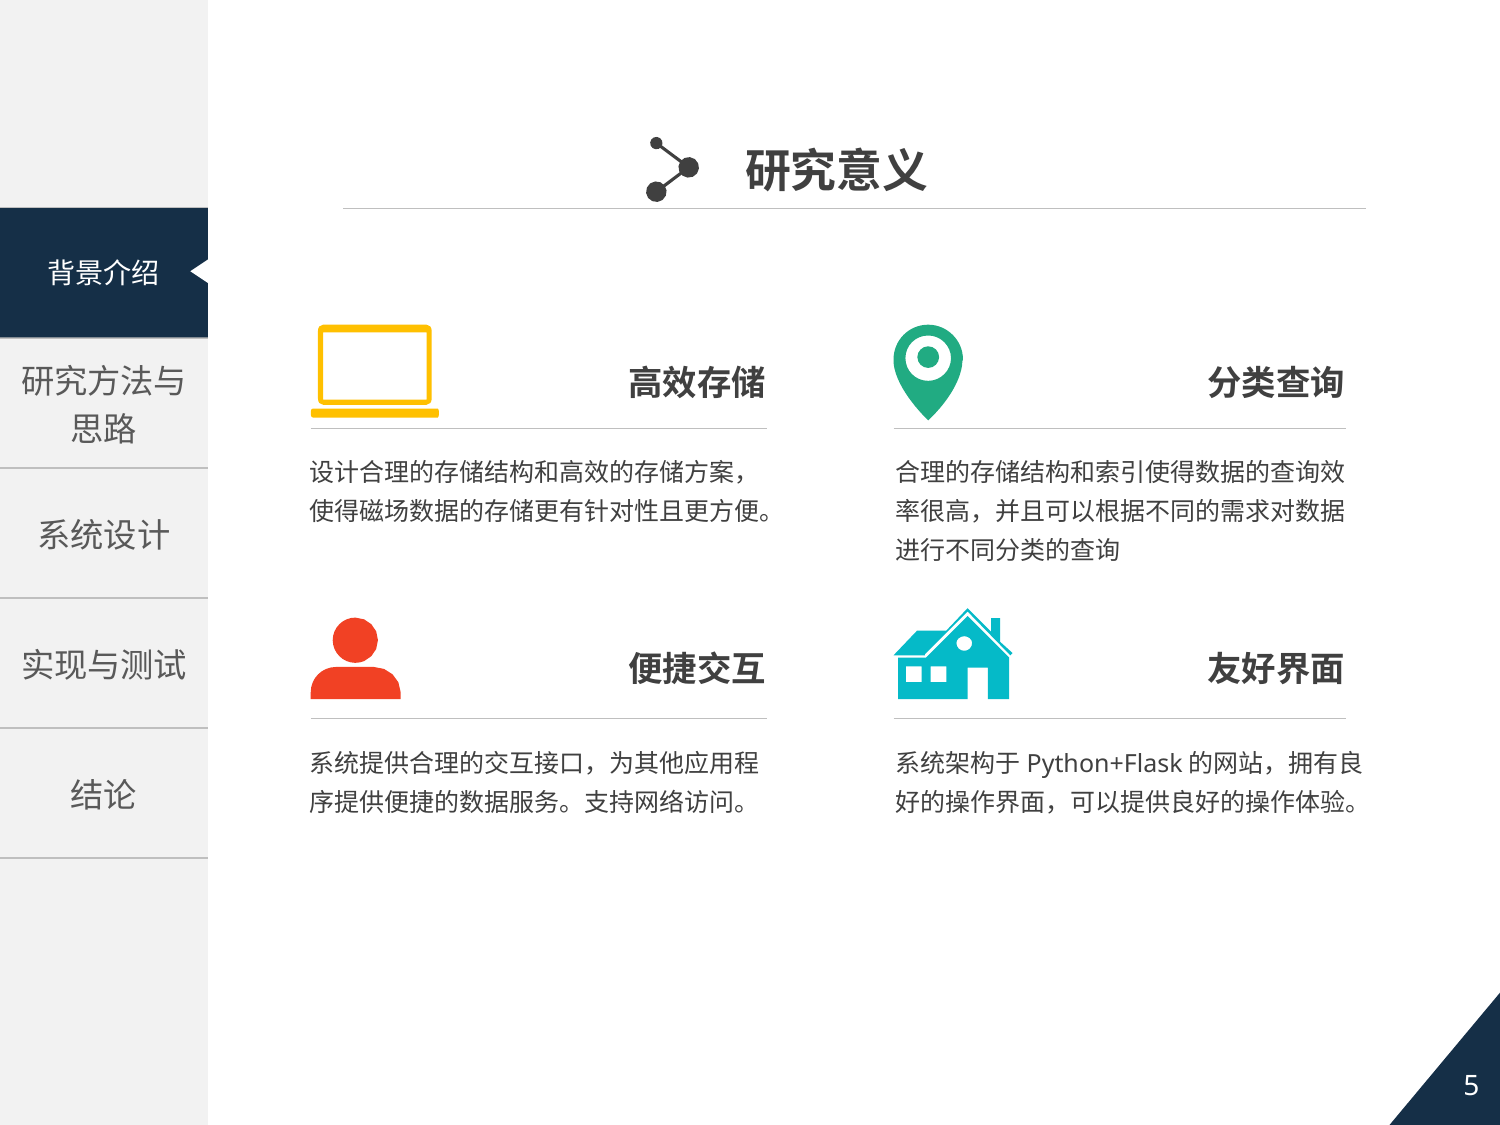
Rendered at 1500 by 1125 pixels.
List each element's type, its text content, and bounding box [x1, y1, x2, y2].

text_box [310, 408, 439, 418]
text_box 系统架构于Python+Flask的网站，拥有良好的操作界面，可以提供良好的操作体验。 [880, 730, 1381, 824]
text_box 设计合理的存储结构和高效的存储方案，使得磁场数据的存储更有针对性且更方便。 [295, 439, 796, 533]
text_box 友好界面 [1192, 640, 1360, 696]
text_box 便捷交互 [613, 640, 781, 696]
text_box 合理的存储结构和索引使得数据的查询效率很高，并且可以根据不同的需求对数据进行不同分类的查询 [880, 440, 1381, 572]
text_box [317, 324, 432, 405]
text_box 高效存储 [613, 353, 781, 410]
text_box [310, 666, 401, 700]
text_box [656, 143, 689, 192]
text_box 分类查询 [1192, 353, 1360, 410]
text_box 研究意义 [734, 136, 940, 203]
text_box 系统提供合理的交互接口，为其他应用程序提供便捷的数据服务。支持网络访问。 [295, 730, 796, 824]
text_box [893, 324, 963, 421]
text_box [332, 617, 378, 663]
text_box [893, 608, 1013, 700]
